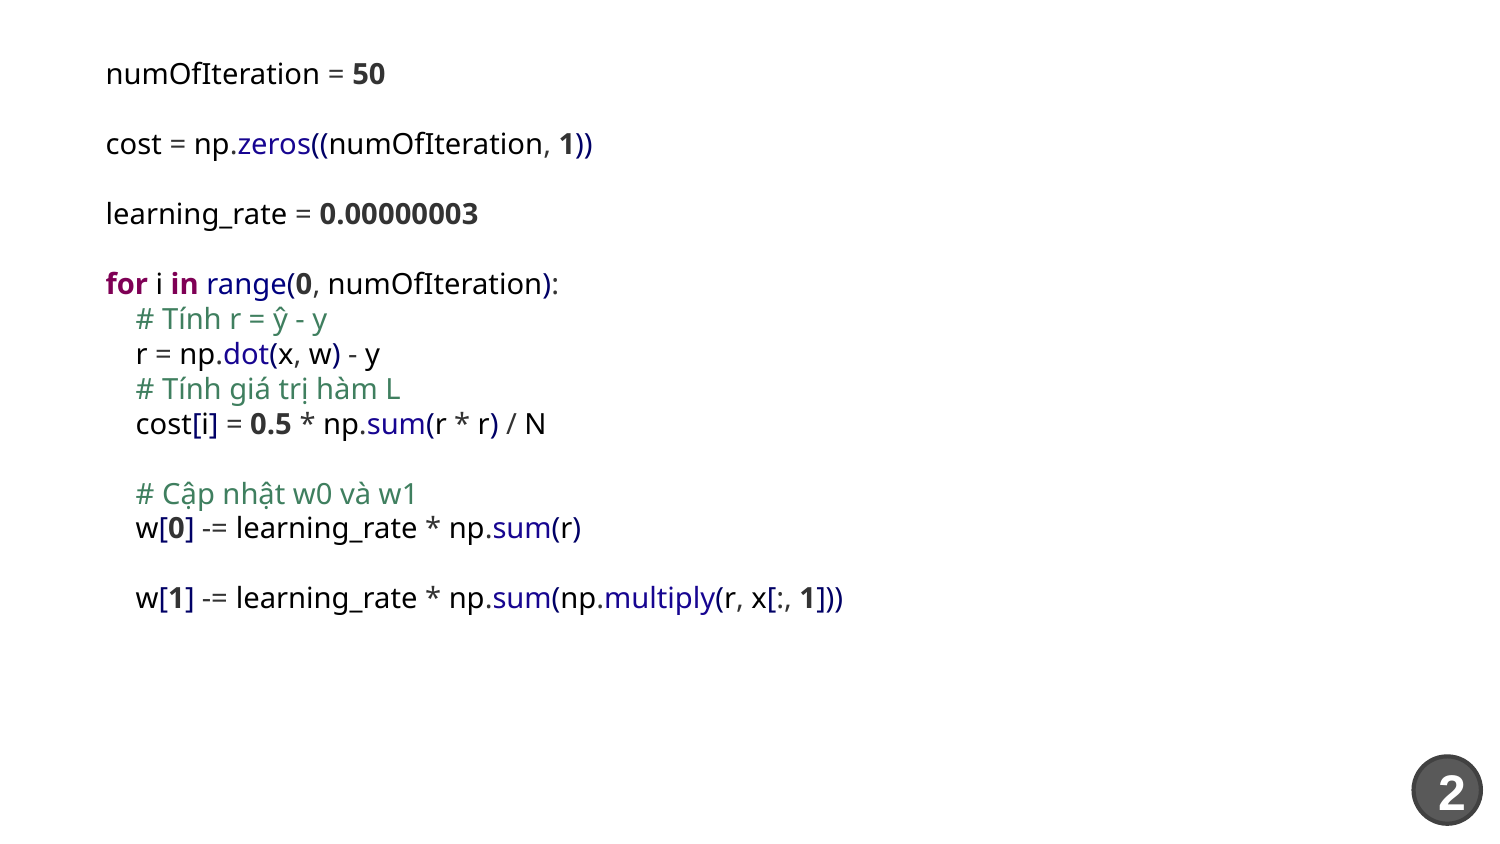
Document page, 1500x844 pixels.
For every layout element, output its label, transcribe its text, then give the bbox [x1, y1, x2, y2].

text_box 2 [1411, 754, 1484, 826]
text_box numOfIteration = 50 cost = np.zeros((numOfIteration, 1)) learning_rate = 0.00000003 for i in range(0, numOfIteration): # Tính r = ŷ - y r = np.dot(x, w) - y # Tính giá trị hàm L cost[i] = 0.5 * np.sum(r * r) / N # Cập nhật w0 và w1 w[0] -= learning_rate * np.sum(r) w[1] -= learning_rate * np.sum(np.multiply(r, x[:, 1])) [90, 48, 1322, 693]
